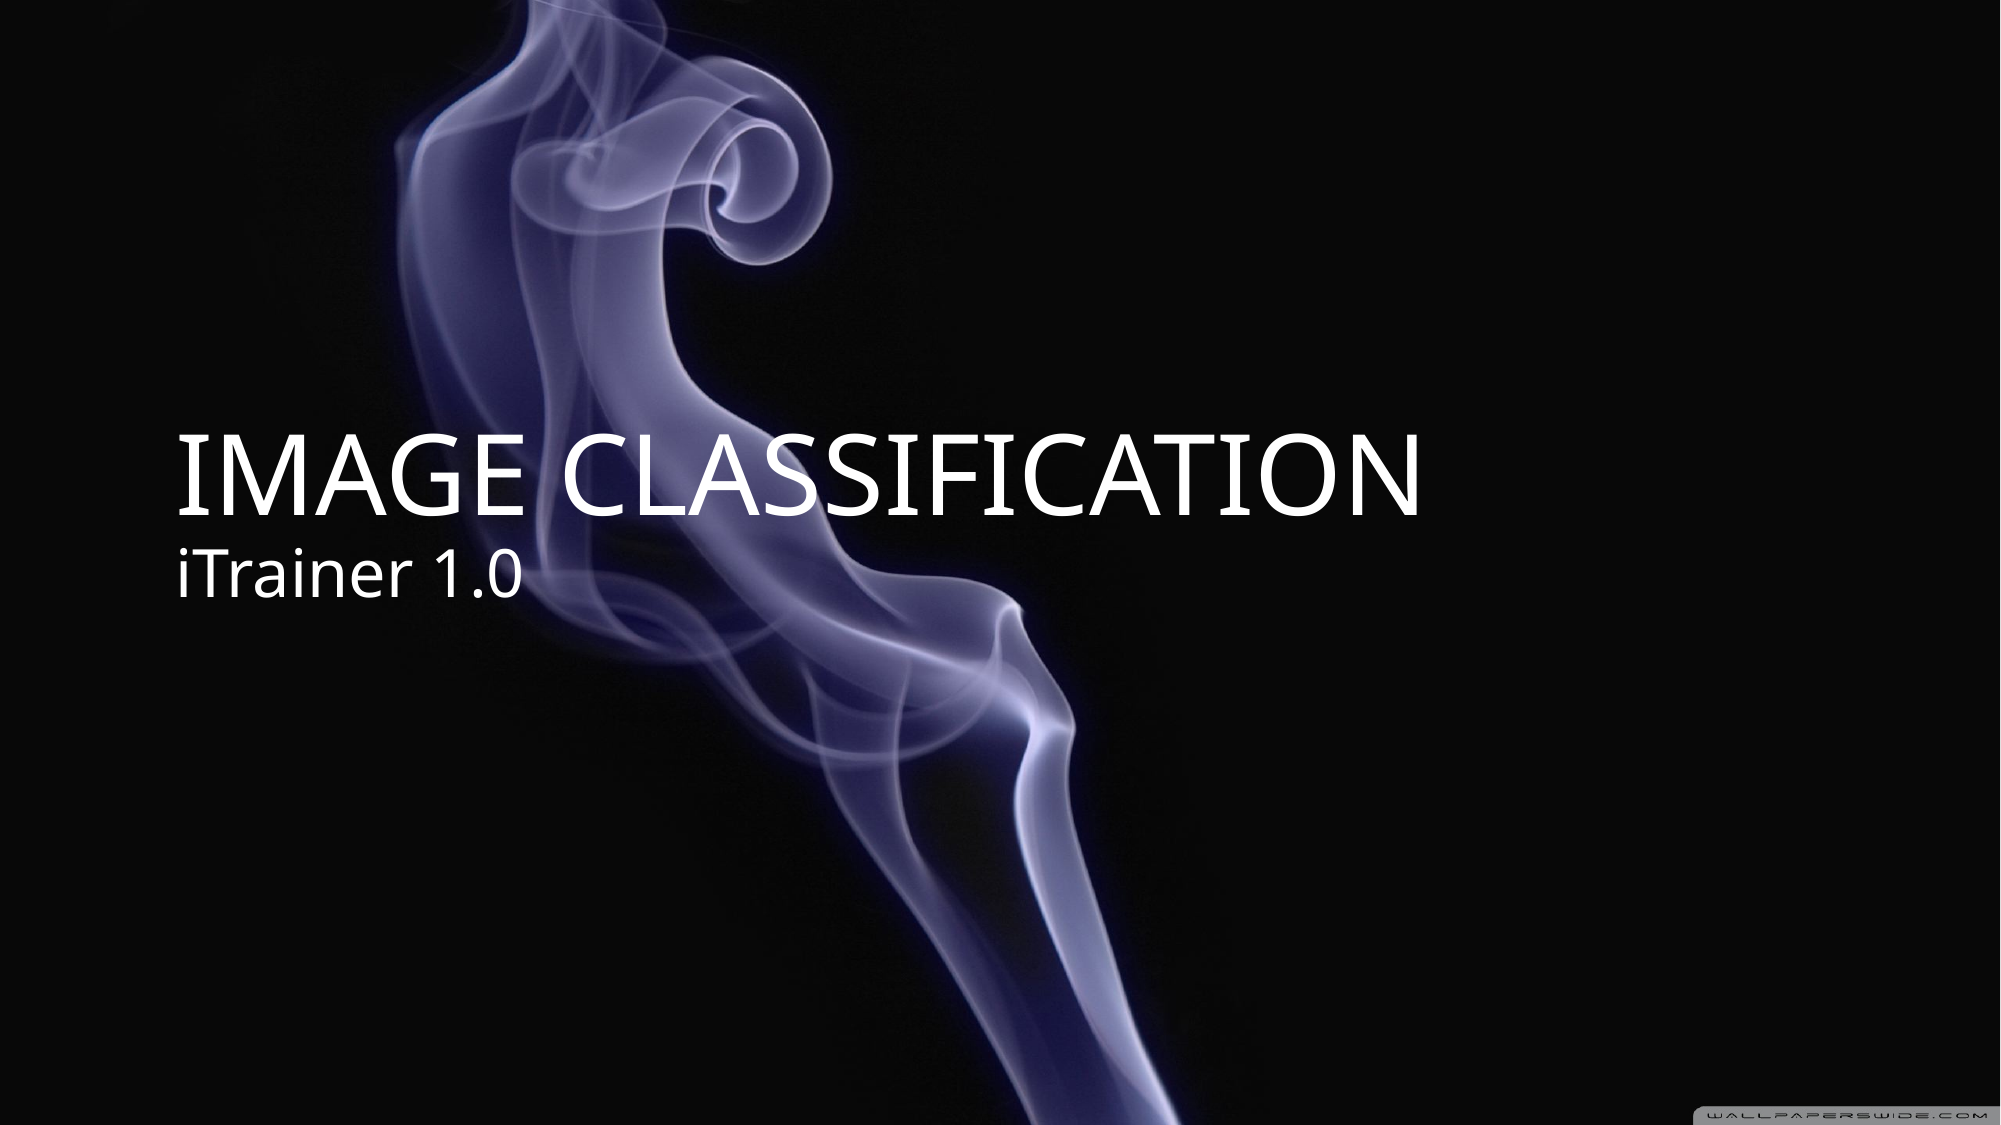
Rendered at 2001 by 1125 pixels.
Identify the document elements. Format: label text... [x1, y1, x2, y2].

text_box IMAGE CLASSIFICATION iTrainer 1.0 [160, 365, 1711, 665]
picture [0, 0, 2001, 1125]
